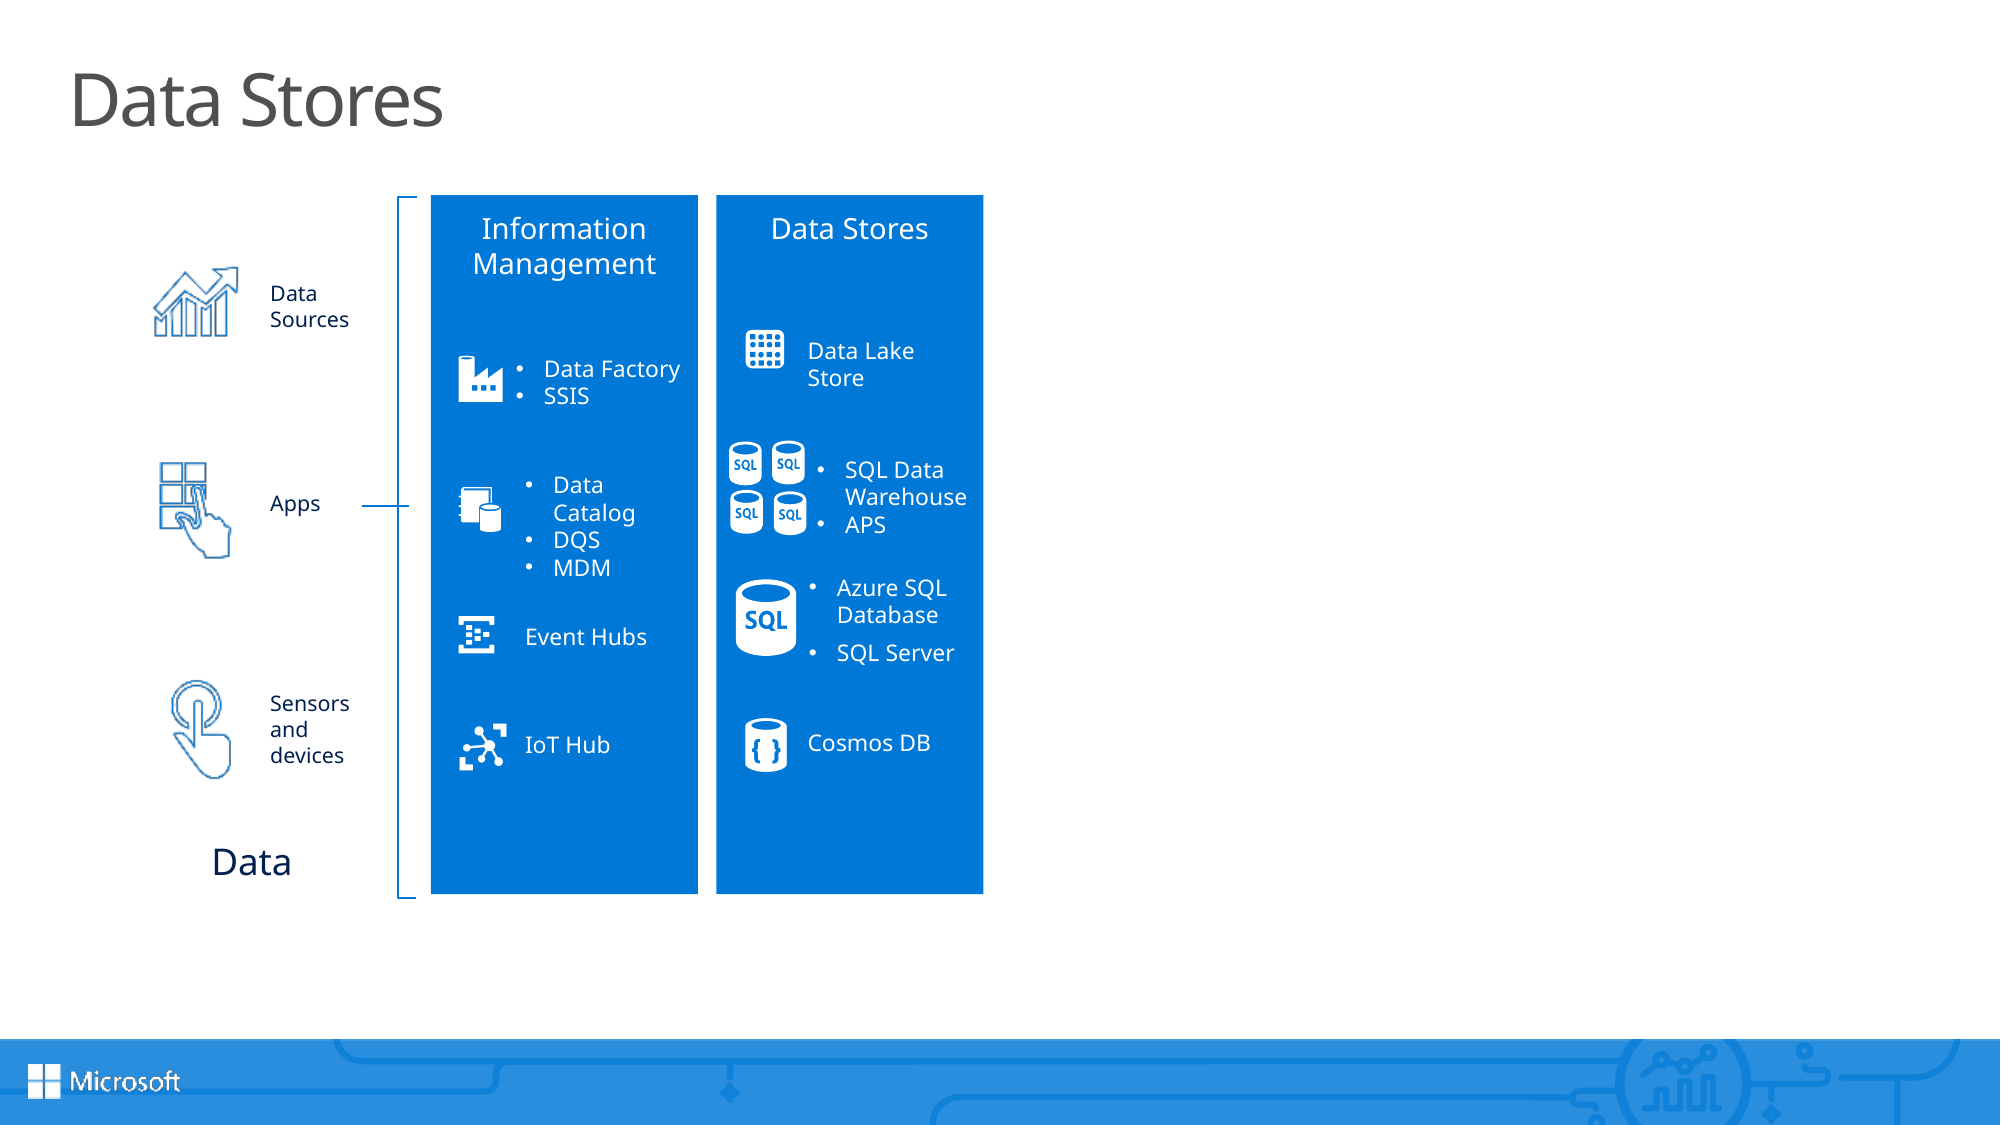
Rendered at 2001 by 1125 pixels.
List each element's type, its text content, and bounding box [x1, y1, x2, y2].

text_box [132, 194, 998, 899]
title Data Stores [44, 47, 1957, 196]
